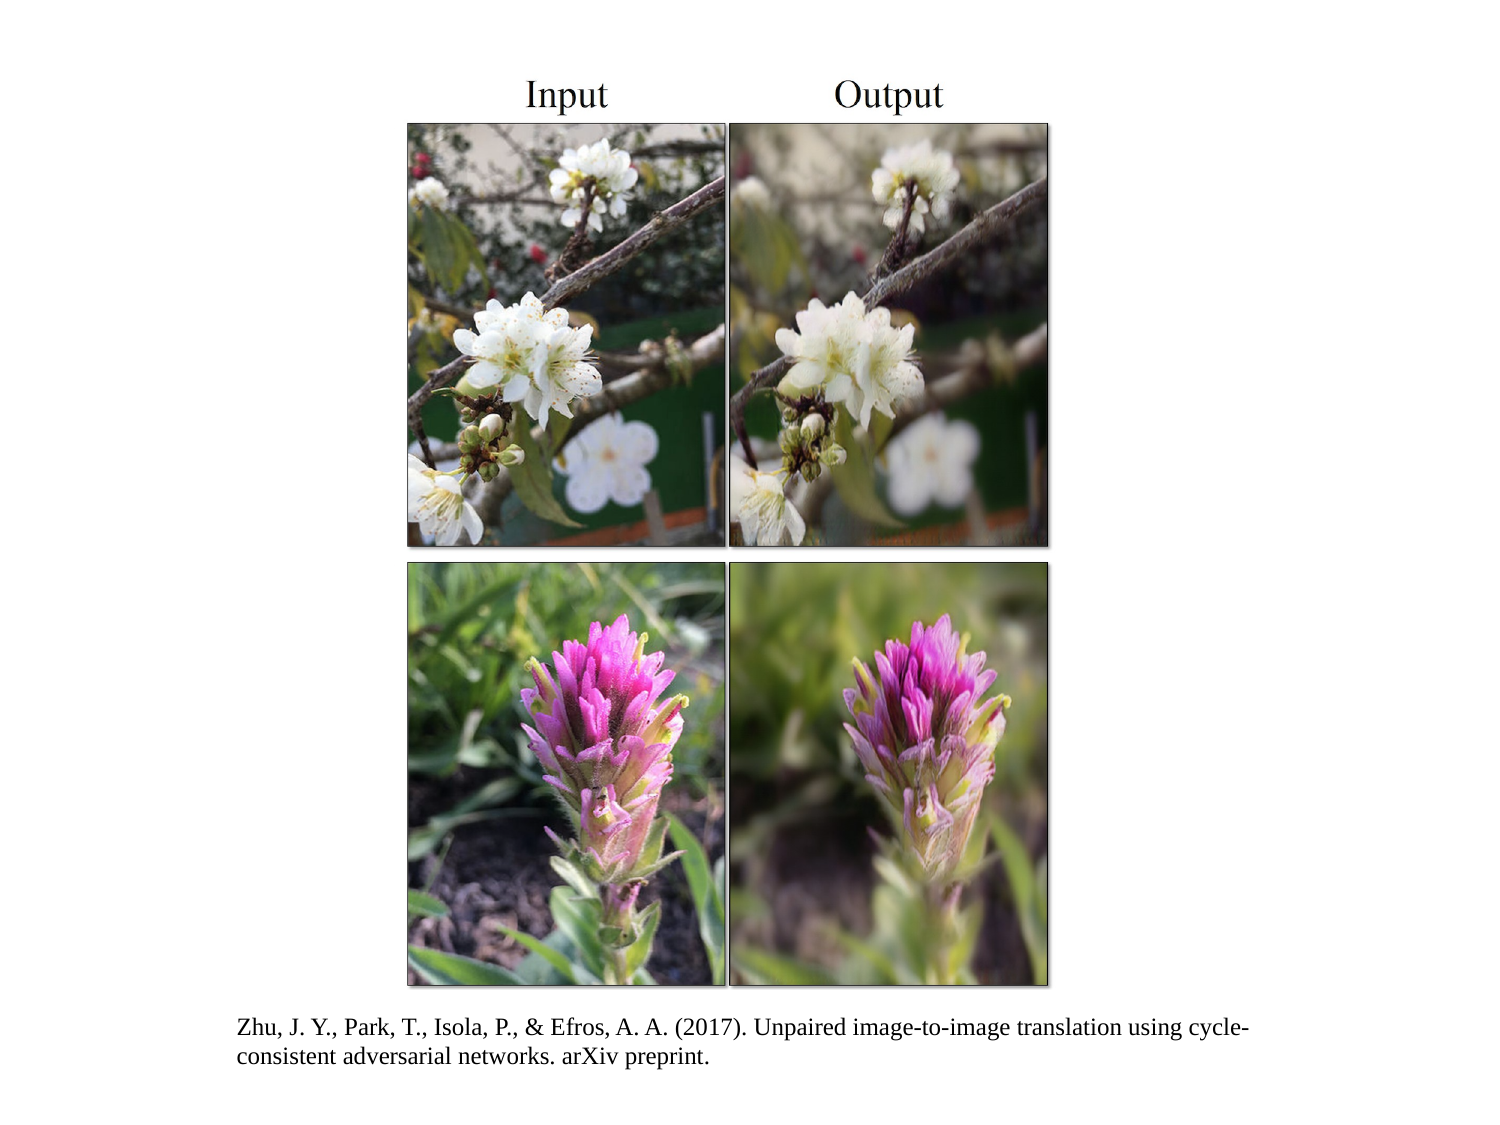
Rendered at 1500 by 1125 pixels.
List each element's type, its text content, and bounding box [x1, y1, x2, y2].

text_box Zhu, J. Y., Park, T., Isola, P., & Efros, A. A. (2017). Unpaired image-to-image translation using cycle-consistent adversarial networks. arXiv preprint. [221, 1002, 1308, 1078]
picture [394, 58, 1059, 990]
